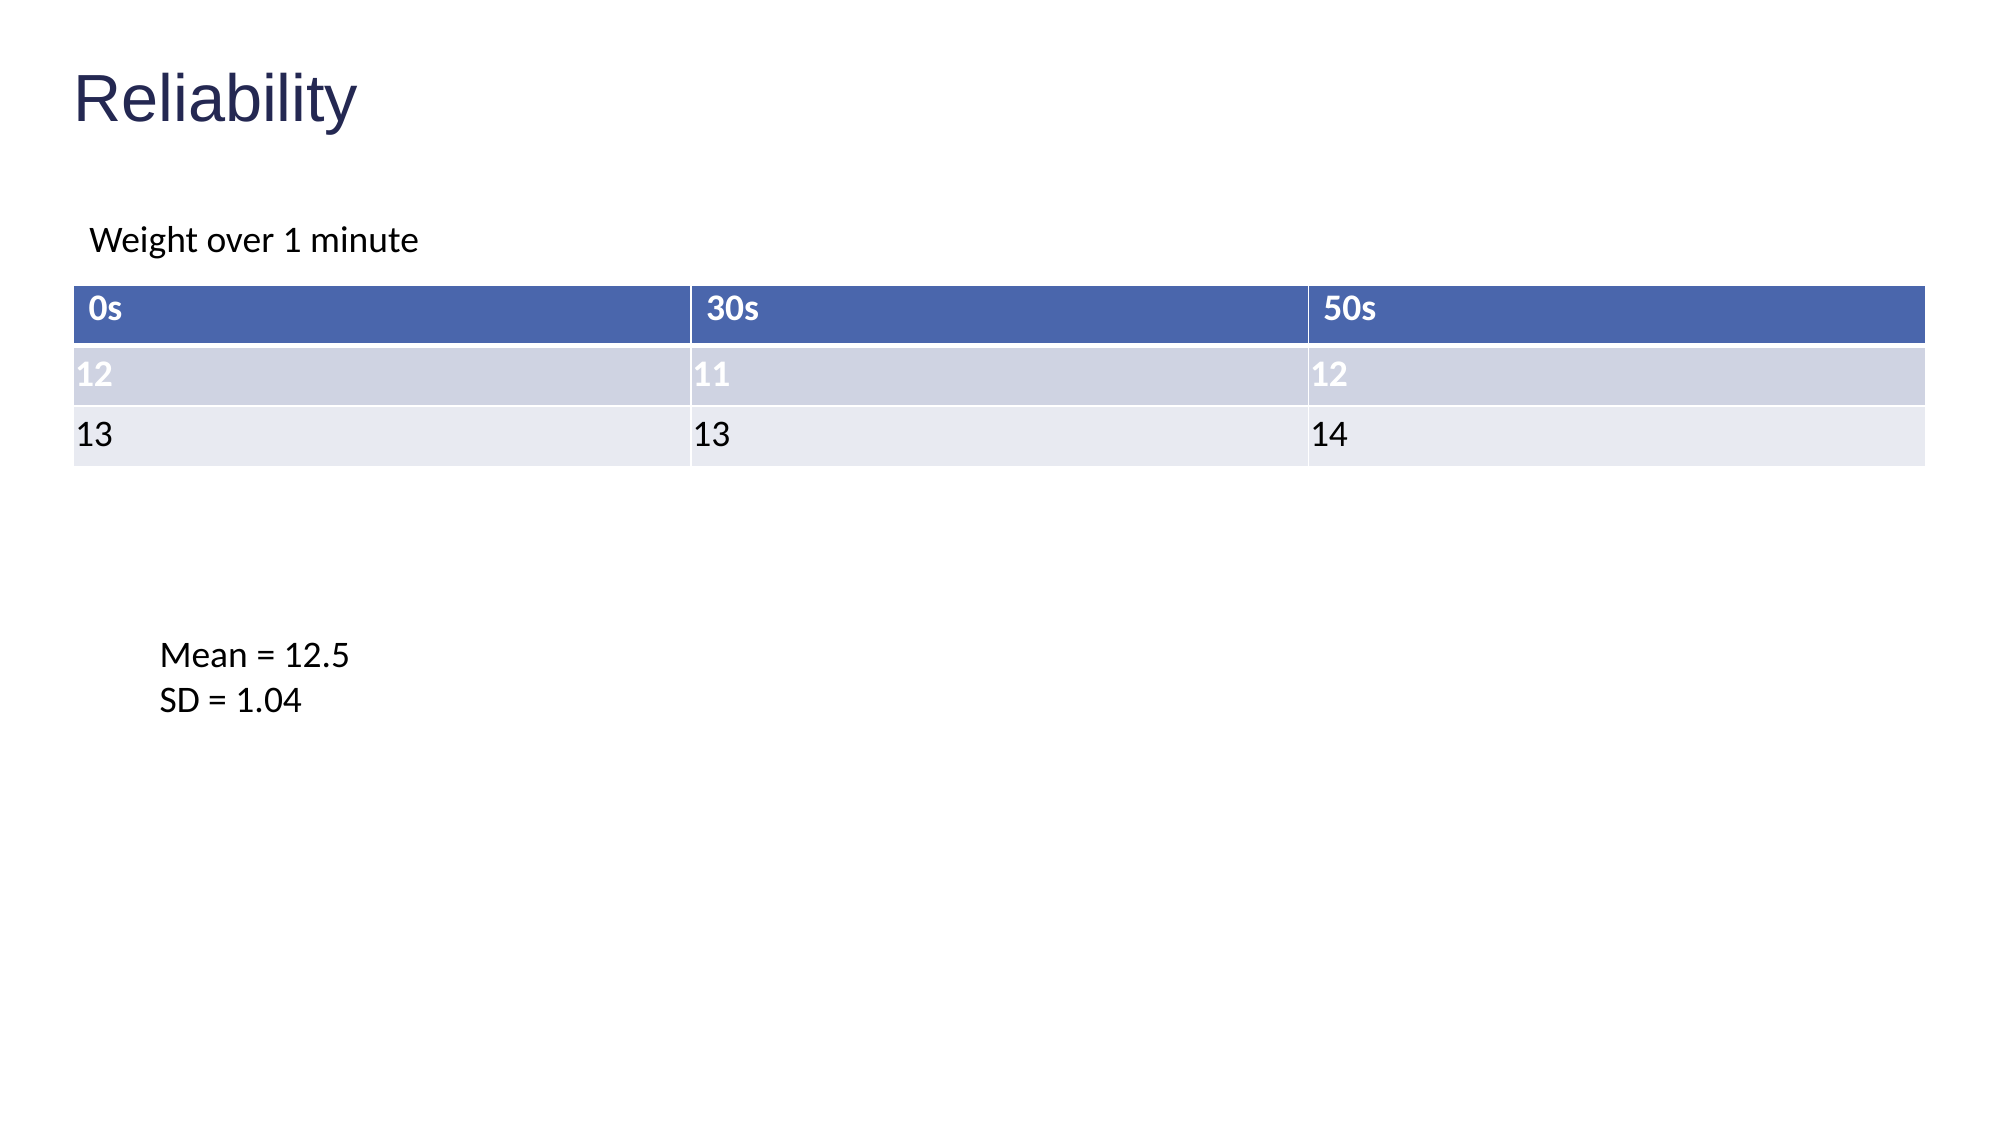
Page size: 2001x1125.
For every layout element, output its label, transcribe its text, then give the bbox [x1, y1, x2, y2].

table_cell 13 [692, 407, 1308, 466]
table_header 30s [692, 286, 1308, 343]
table_cell 12 [1309, 348, 1925, 405]
table_cell 14 [1309, 407, 1925, 466]
table_header 0s [74, 286, 690, 343]
table_header 50s [1309, 286, 1925, 343]
table_cell 11 [692, 348, 1308, 405]
text_box Mean = 12.5 SD = 1.04 [144, 622, 366, 728]
table_cell 13 [74, 407, 690, 466]
table_cell 12 [74, 348, 690, 405]
text_box Weight over 1 minute [74, 207, 435, 267]
title Reliability [73, 63, 1928, 251]
